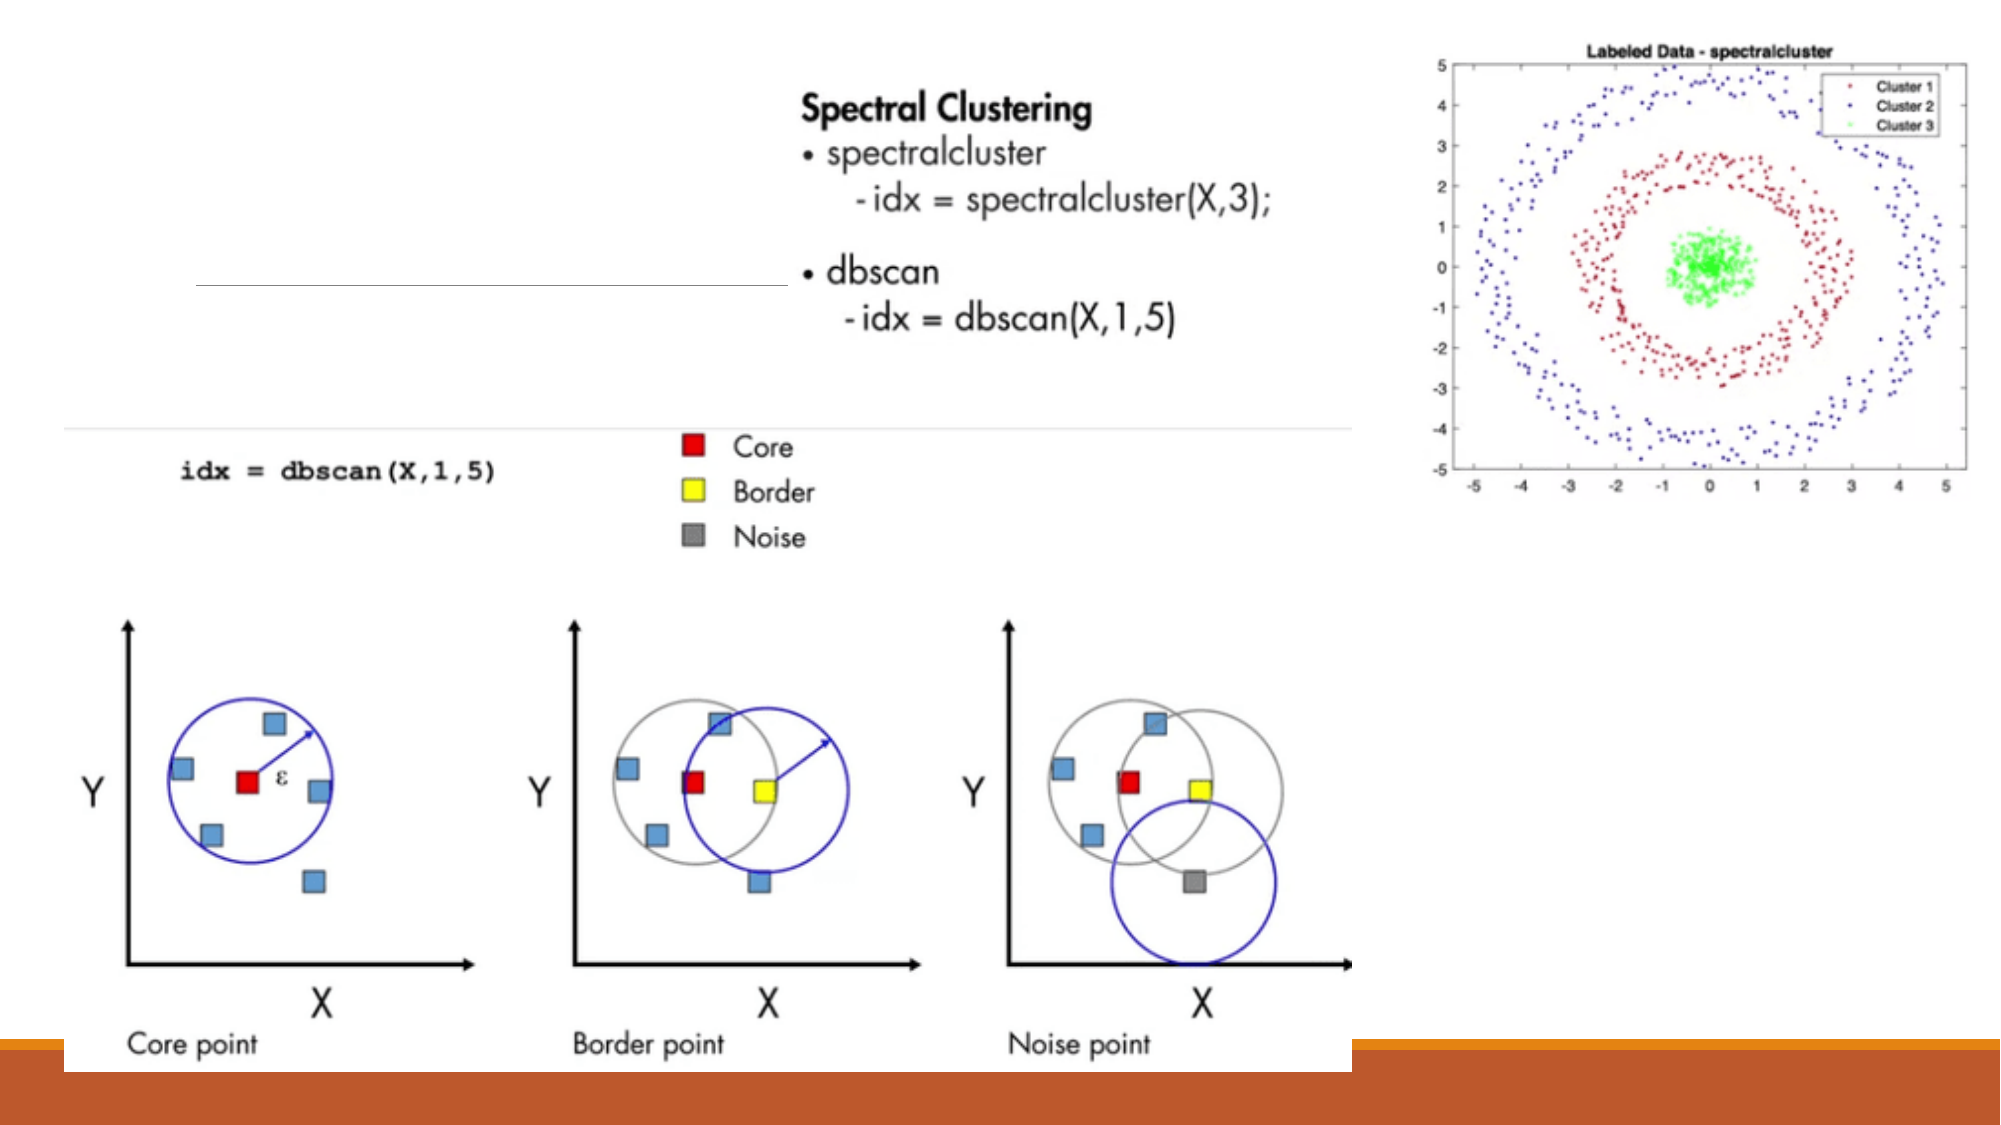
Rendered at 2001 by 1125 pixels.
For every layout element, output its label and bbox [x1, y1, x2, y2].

picture [63, 22, 1971, 1073]
